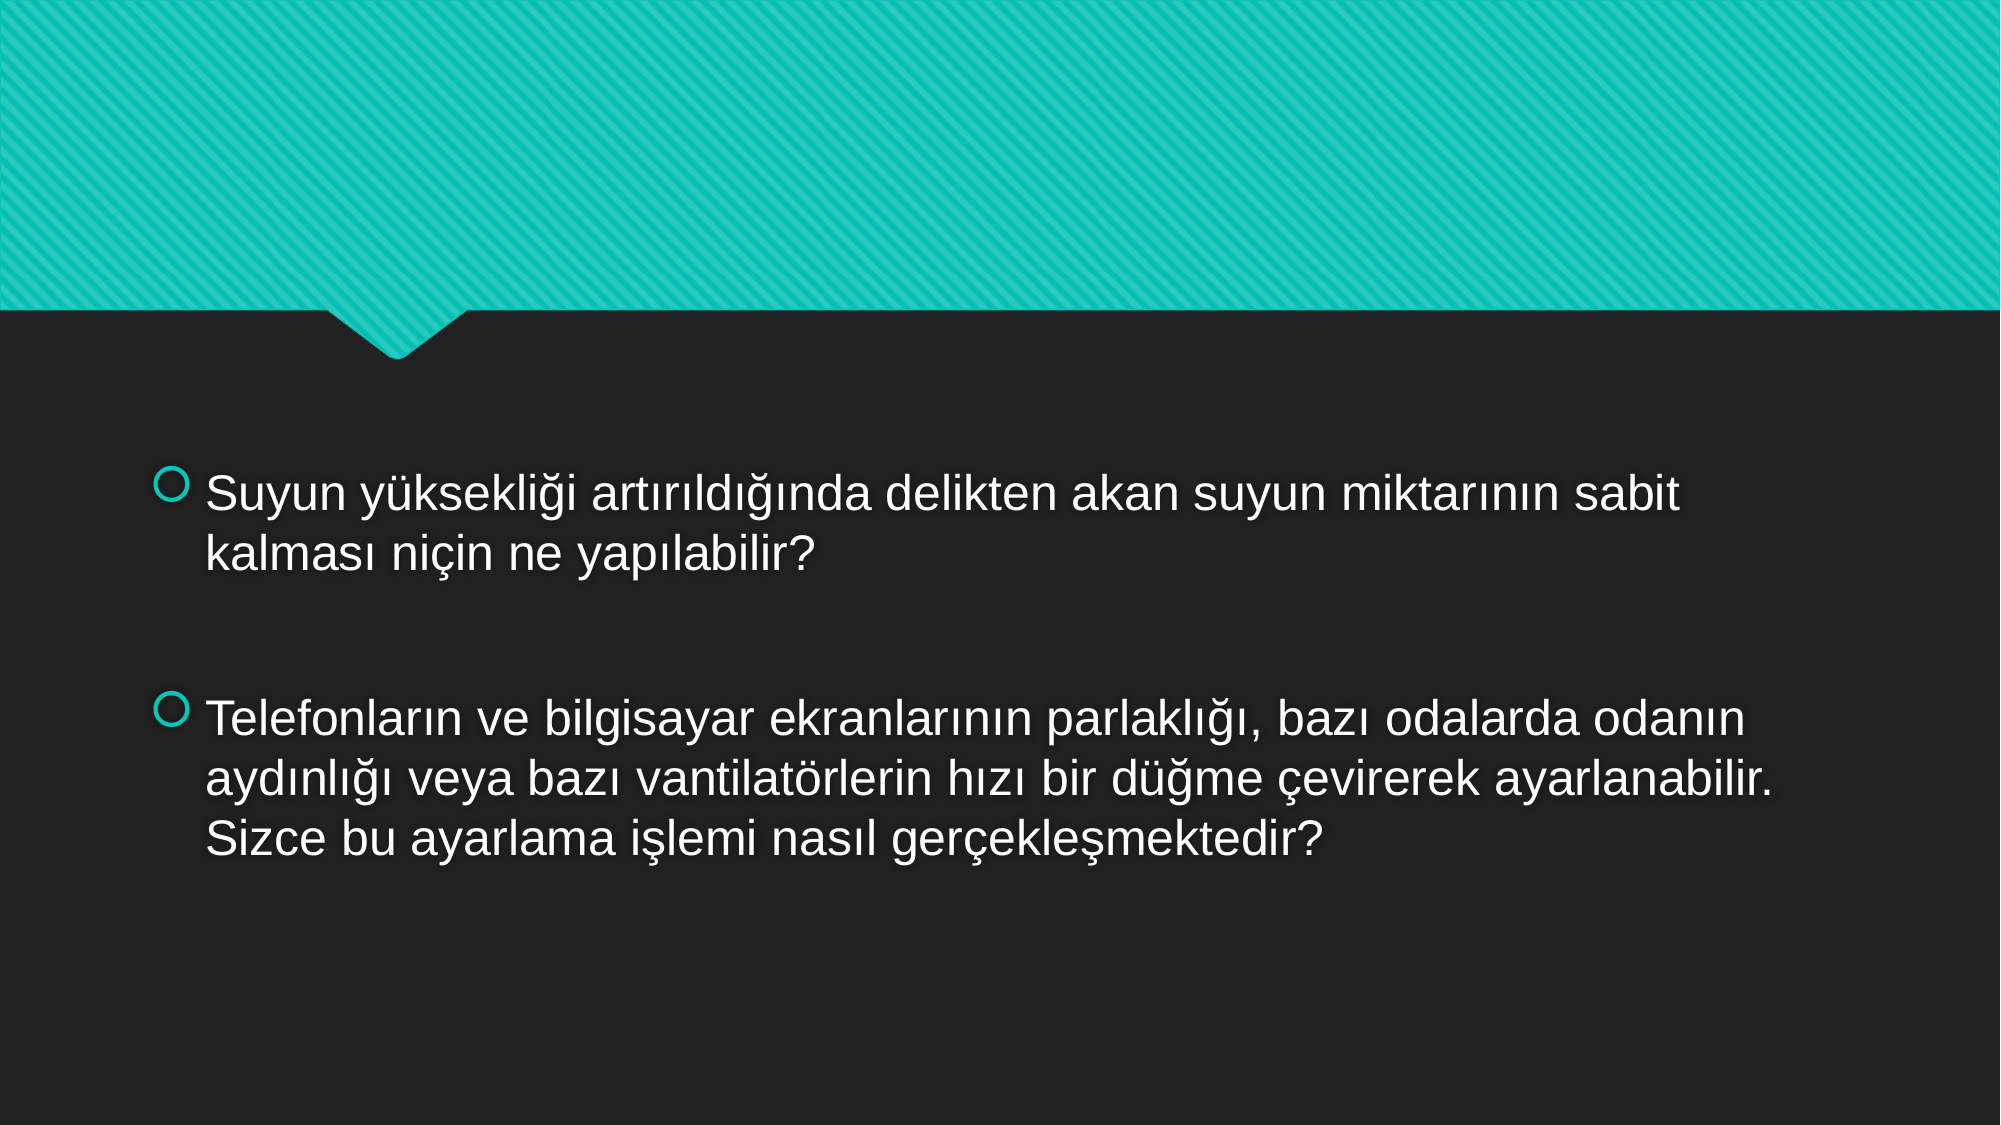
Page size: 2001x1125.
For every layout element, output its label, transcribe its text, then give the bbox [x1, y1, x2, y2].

list Suyun yüksekliği artırıldığında delikten akan suyun miktarının sabit kalması niçin ne yapılabilir? Telefonların ve bilgisayar ekranlarının parlaklığı, bazı odalarda odanın aydınlığı veya bazı vantilatörlerin hızı bir düğme çevirerek ayarlanabilir. Sizce bu ayarlama işlemi nasıl gerçekleşmektedir? [134, 364, 1866, 962]
